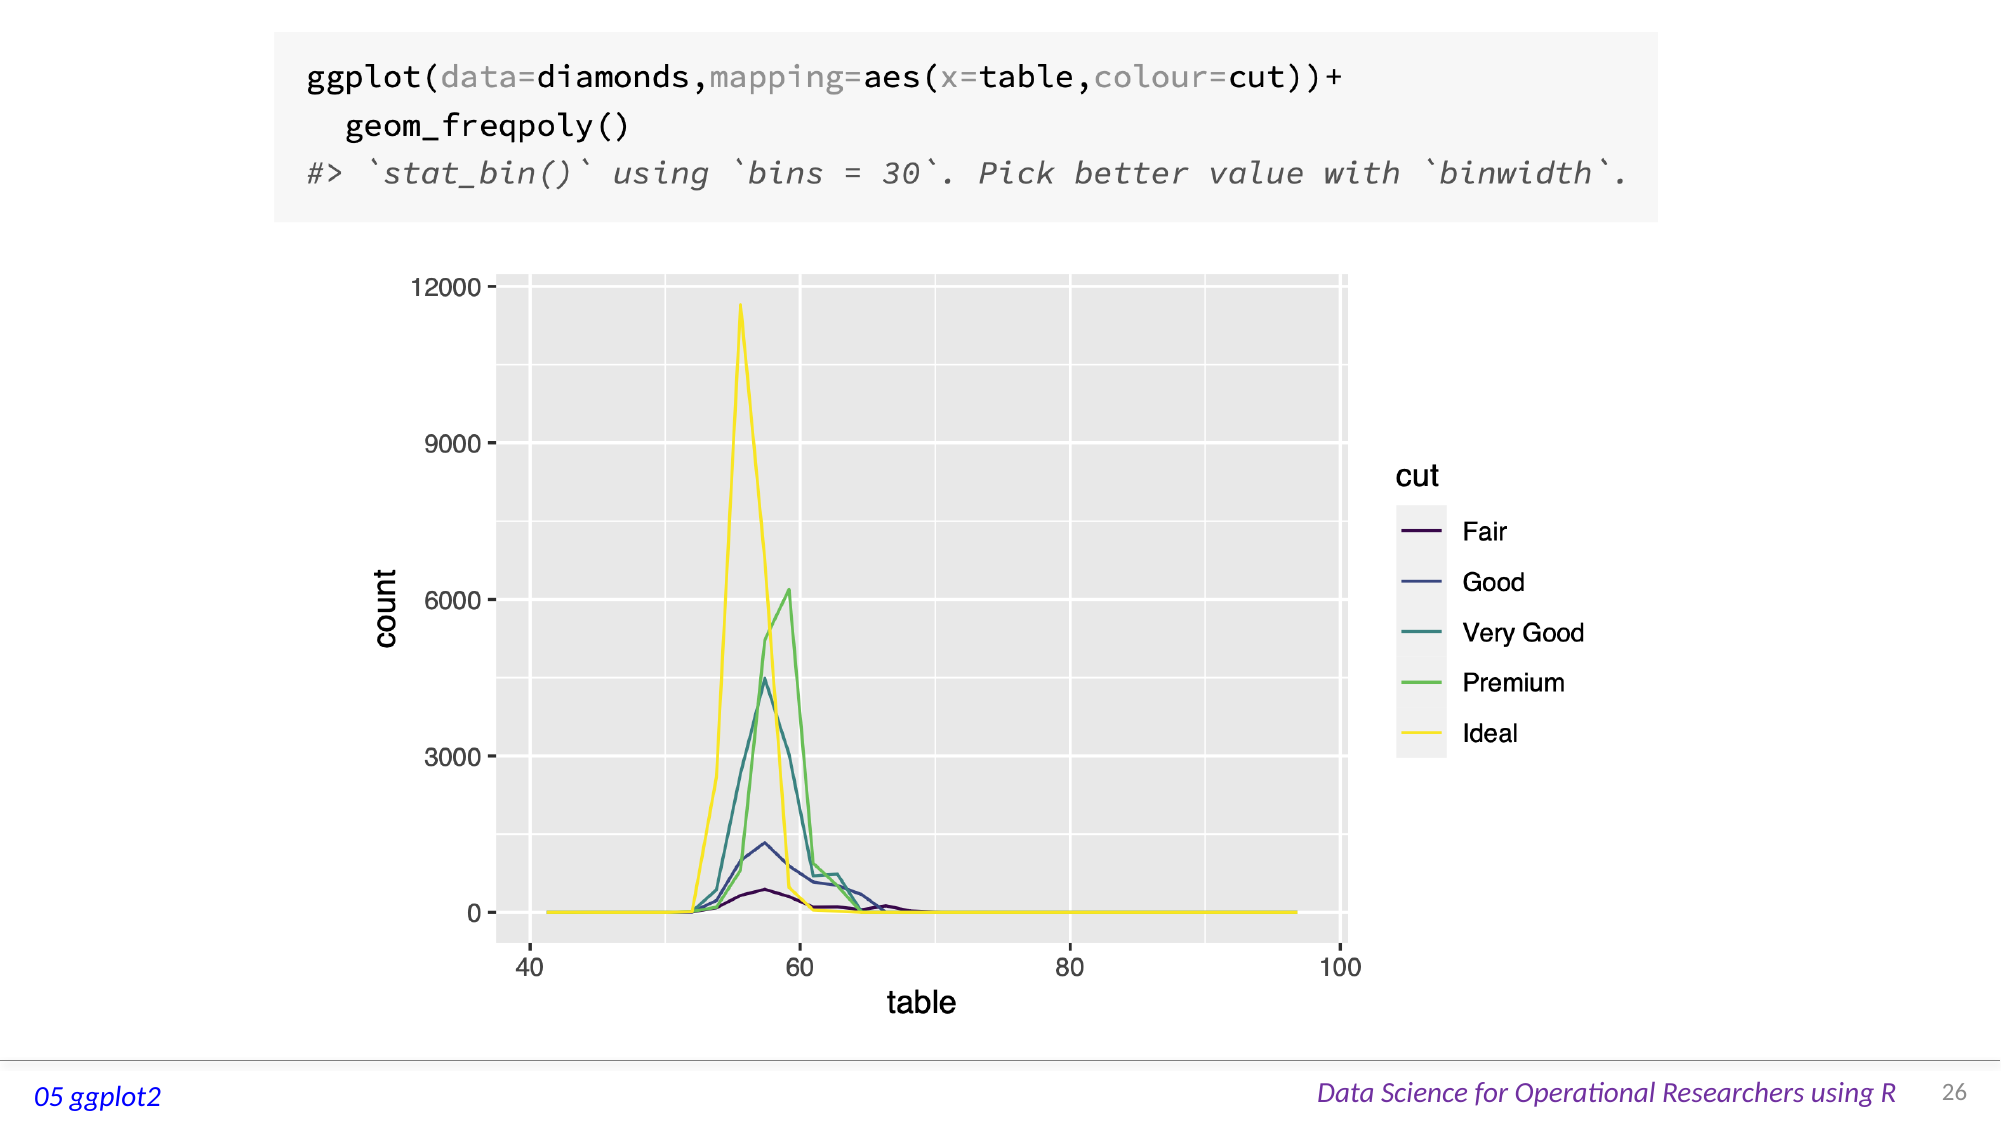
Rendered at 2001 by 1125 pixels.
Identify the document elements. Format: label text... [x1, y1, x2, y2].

slide_number 26 [1899, 1060, 1983, 1120]
picture [271, 28, 1658, 1038]
